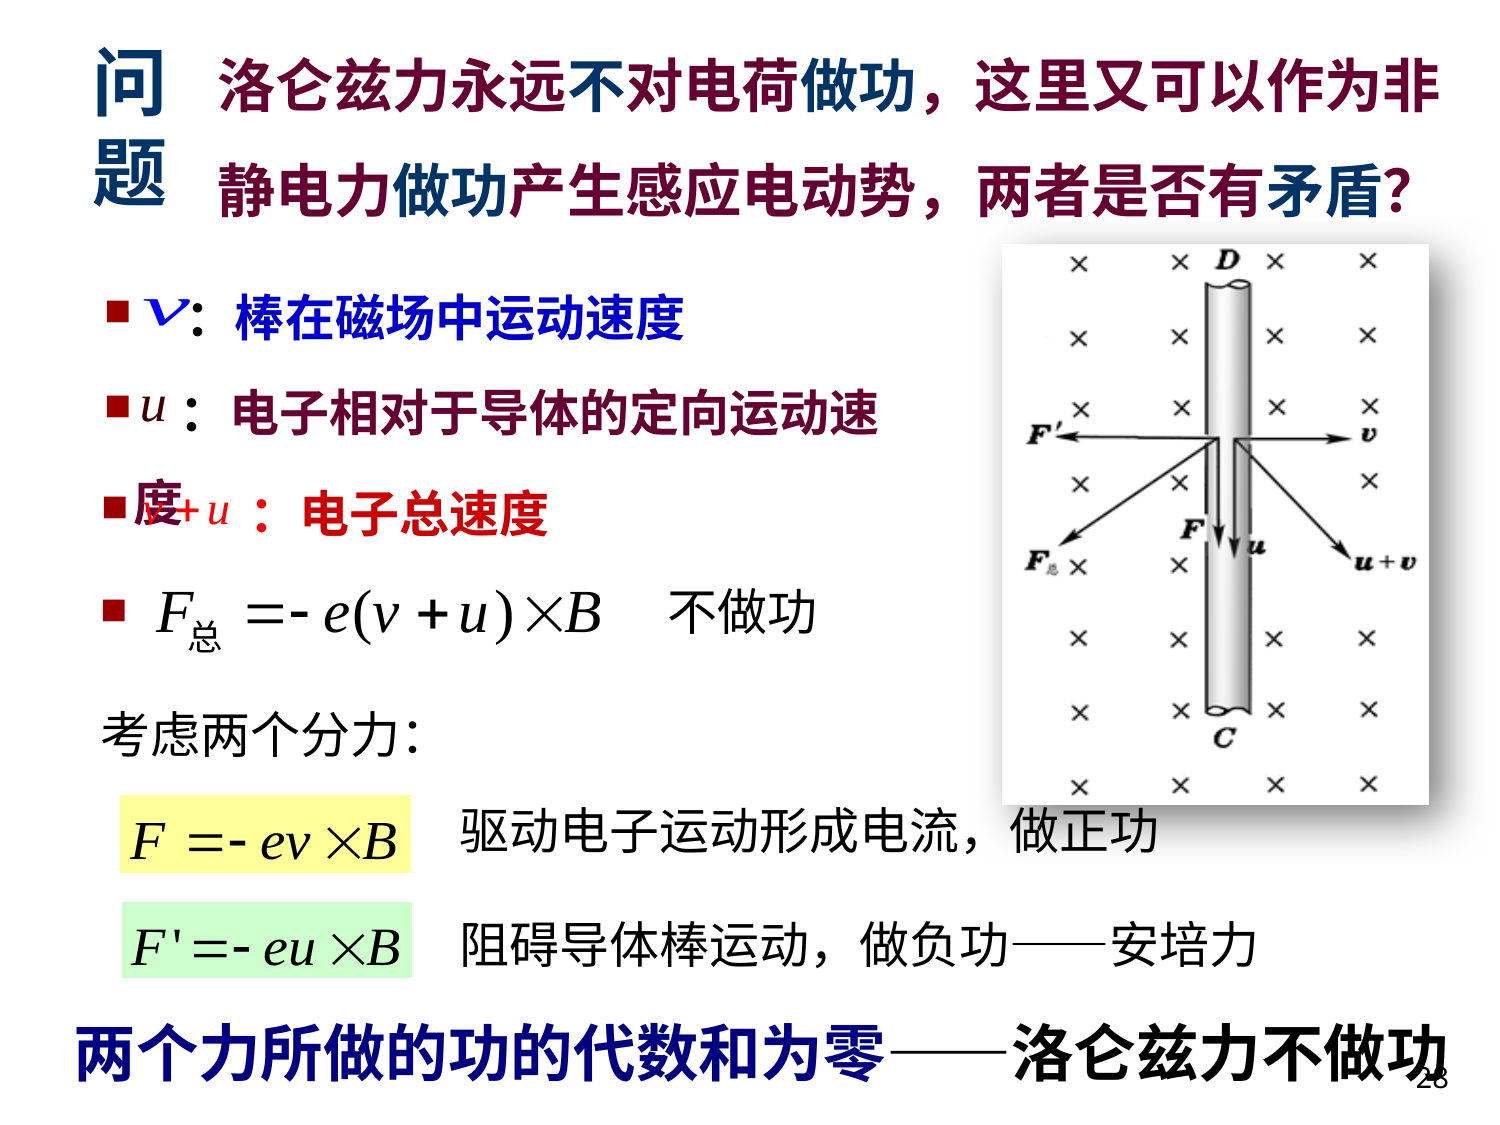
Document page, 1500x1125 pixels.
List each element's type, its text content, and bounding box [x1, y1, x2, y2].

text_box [88, 249, 731, 343]
title 问 题 [77, 26, 202, 224]
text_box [84, 547, 940, 664]
text_box 考虑两个分力： [86, 695, 466, 771]
list 洛仑兹力永远不对电荷做功，这里又可以作为非静电力做功产生感应电动势，两者是否有矛盾？ [202, 6, 1479, 231]
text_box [85, 444, 940, 540]
text_box 阻碍导体棒运动，做负功——安培力 [444, 906, 1443, 982]
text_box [121, 901, 413, 979]
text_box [119, 795, 411, 874]
slide_number 28 [1151, 1031, 1465, 1107]
picture [1002, 244, 1429, 806]
text_box 驱动电子运动形成电流，做正功 [444, 792, 1175, 868]
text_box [88, 343, 944, 439]
text_box 两个力所做的功的代数和为零——洛仑兹力不做功 [58, 1006, 1500, 1097]
